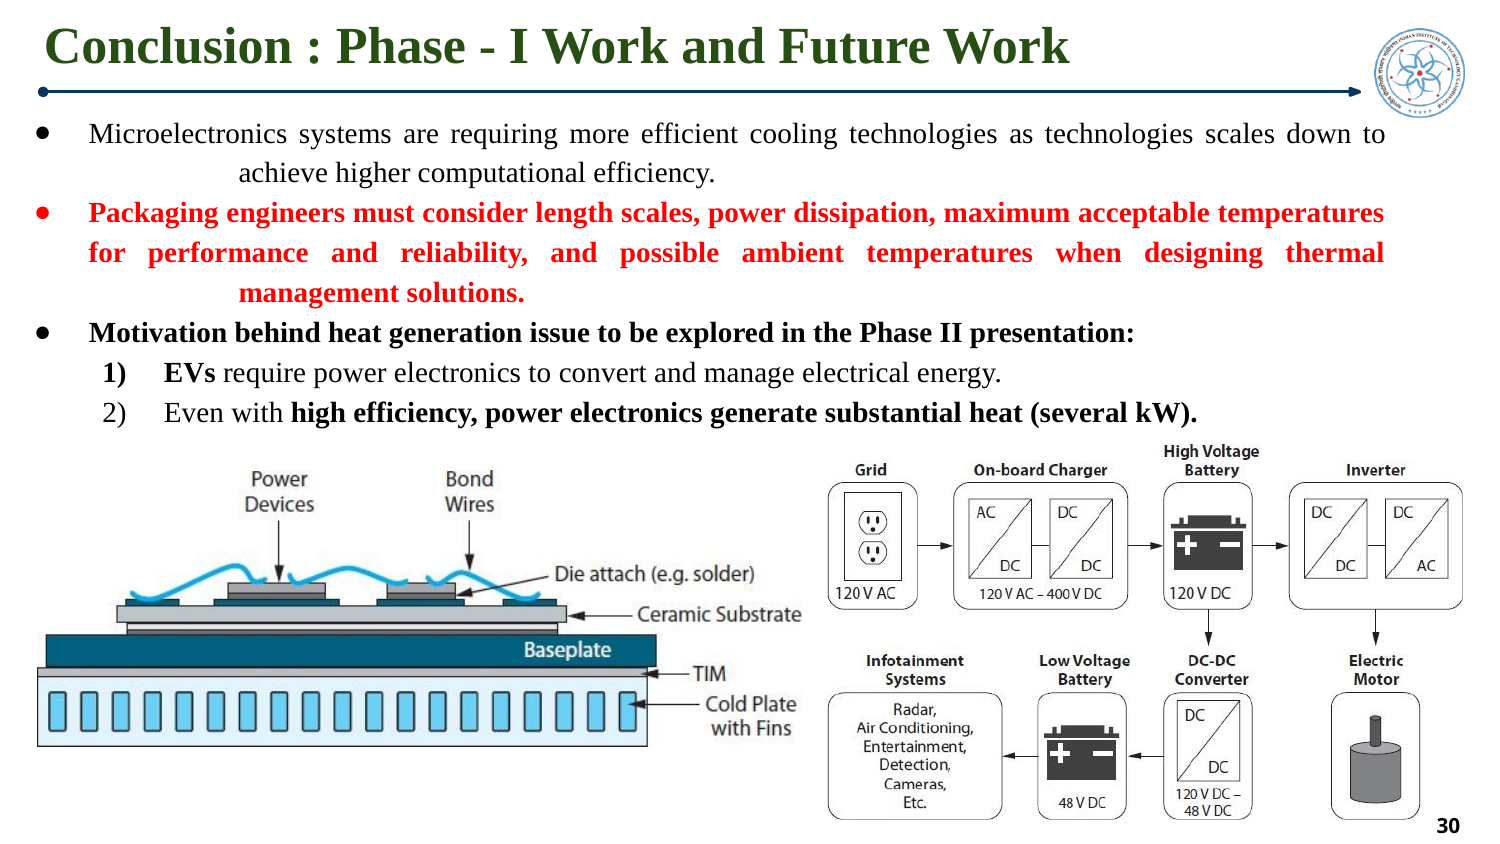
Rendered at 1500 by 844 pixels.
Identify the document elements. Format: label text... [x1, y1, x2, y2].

title Conclusion : Phase - I Work and Future Work [34, 8, 1278, 107]
picture [1374, 28, 1465, 118]
picture [37, 470, 802, 748]
picture [827, 444, 1464, 821]
slide_number ‹#› [1430, 812, 1469, 844]
text_box Microelectronics systems are requiring more efficient cooling technologies as technologies scales down to achieve higher computational efficiency. Packaging engineers must consider length scales, power dissipation, maximum acceptable temperatures for performance and reliability, and possible ambient temperatures when designing thermal management solutions. Motivation behind heat generation issue to be explored in the Phase II presentation: EVs require power electronics to convert and manage electrical energy. Even with high efficiency, power electronics generate substantial heat (several kW). [31, 107, 1389, 429]
